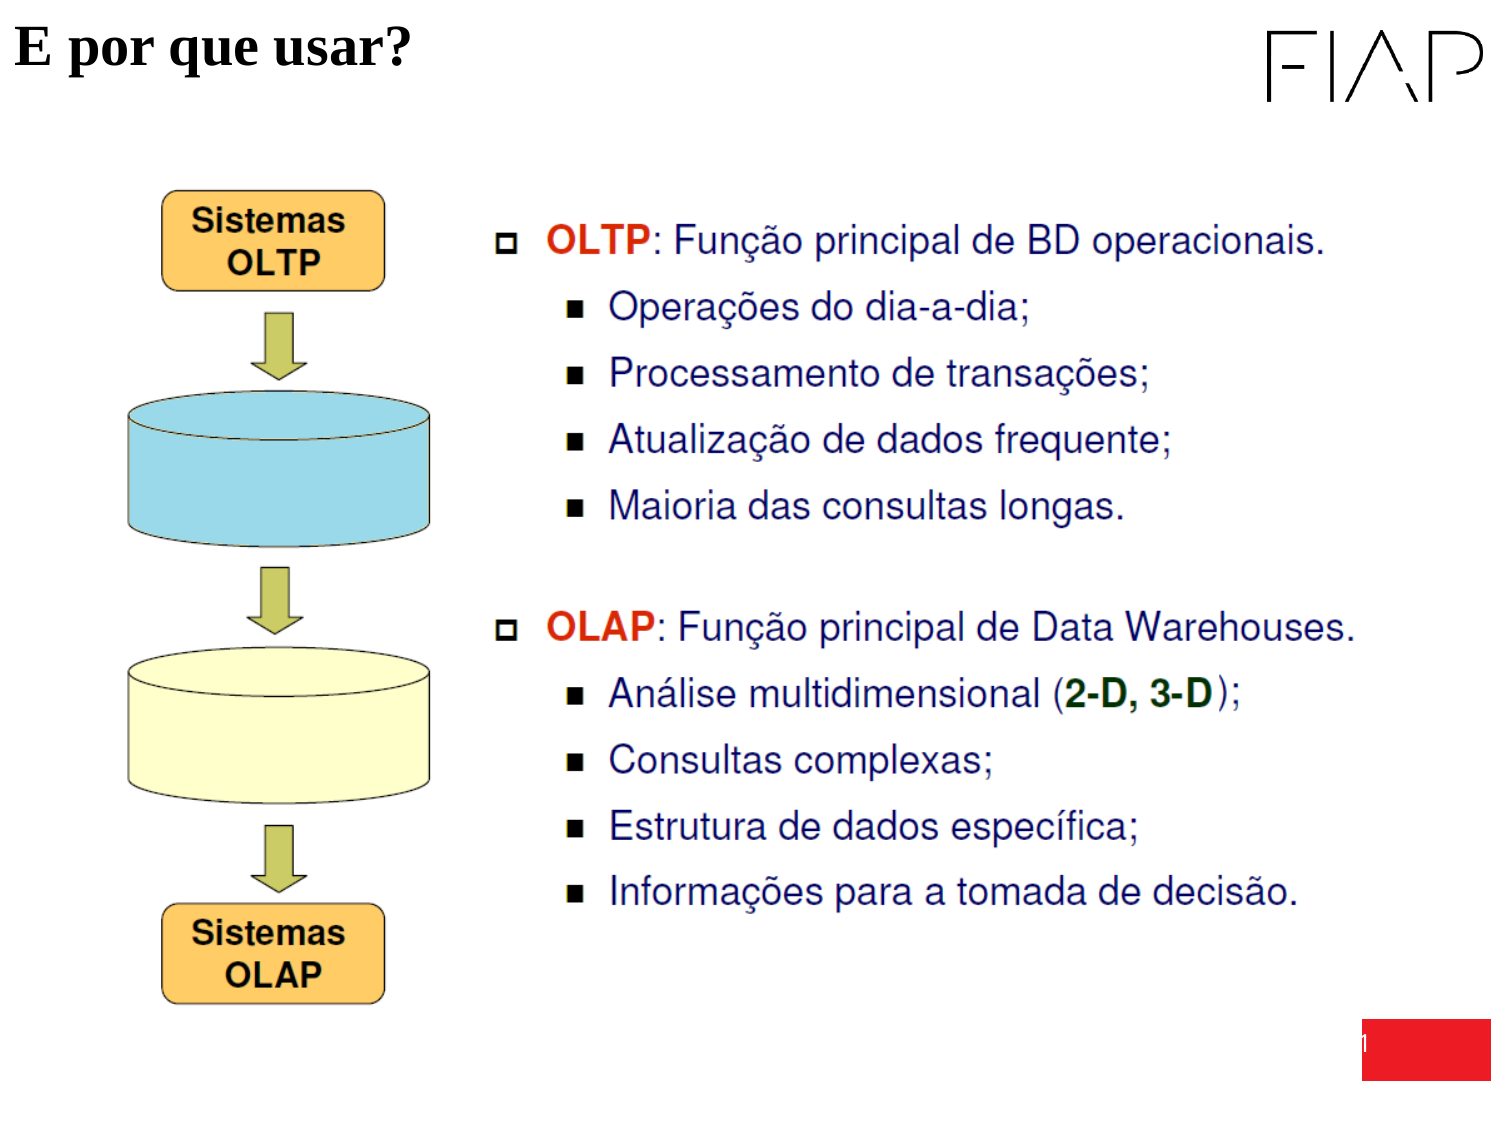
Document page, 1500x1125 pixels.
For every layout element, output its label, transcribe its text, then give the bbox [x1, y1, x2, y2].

picture [1362, 1019, 1491, 1081]
picture [1267, 30, 1483, 102]
text_box E por que usar? [0, 0, 1062, 119]
picture [100, 184, 1392, 1009]
